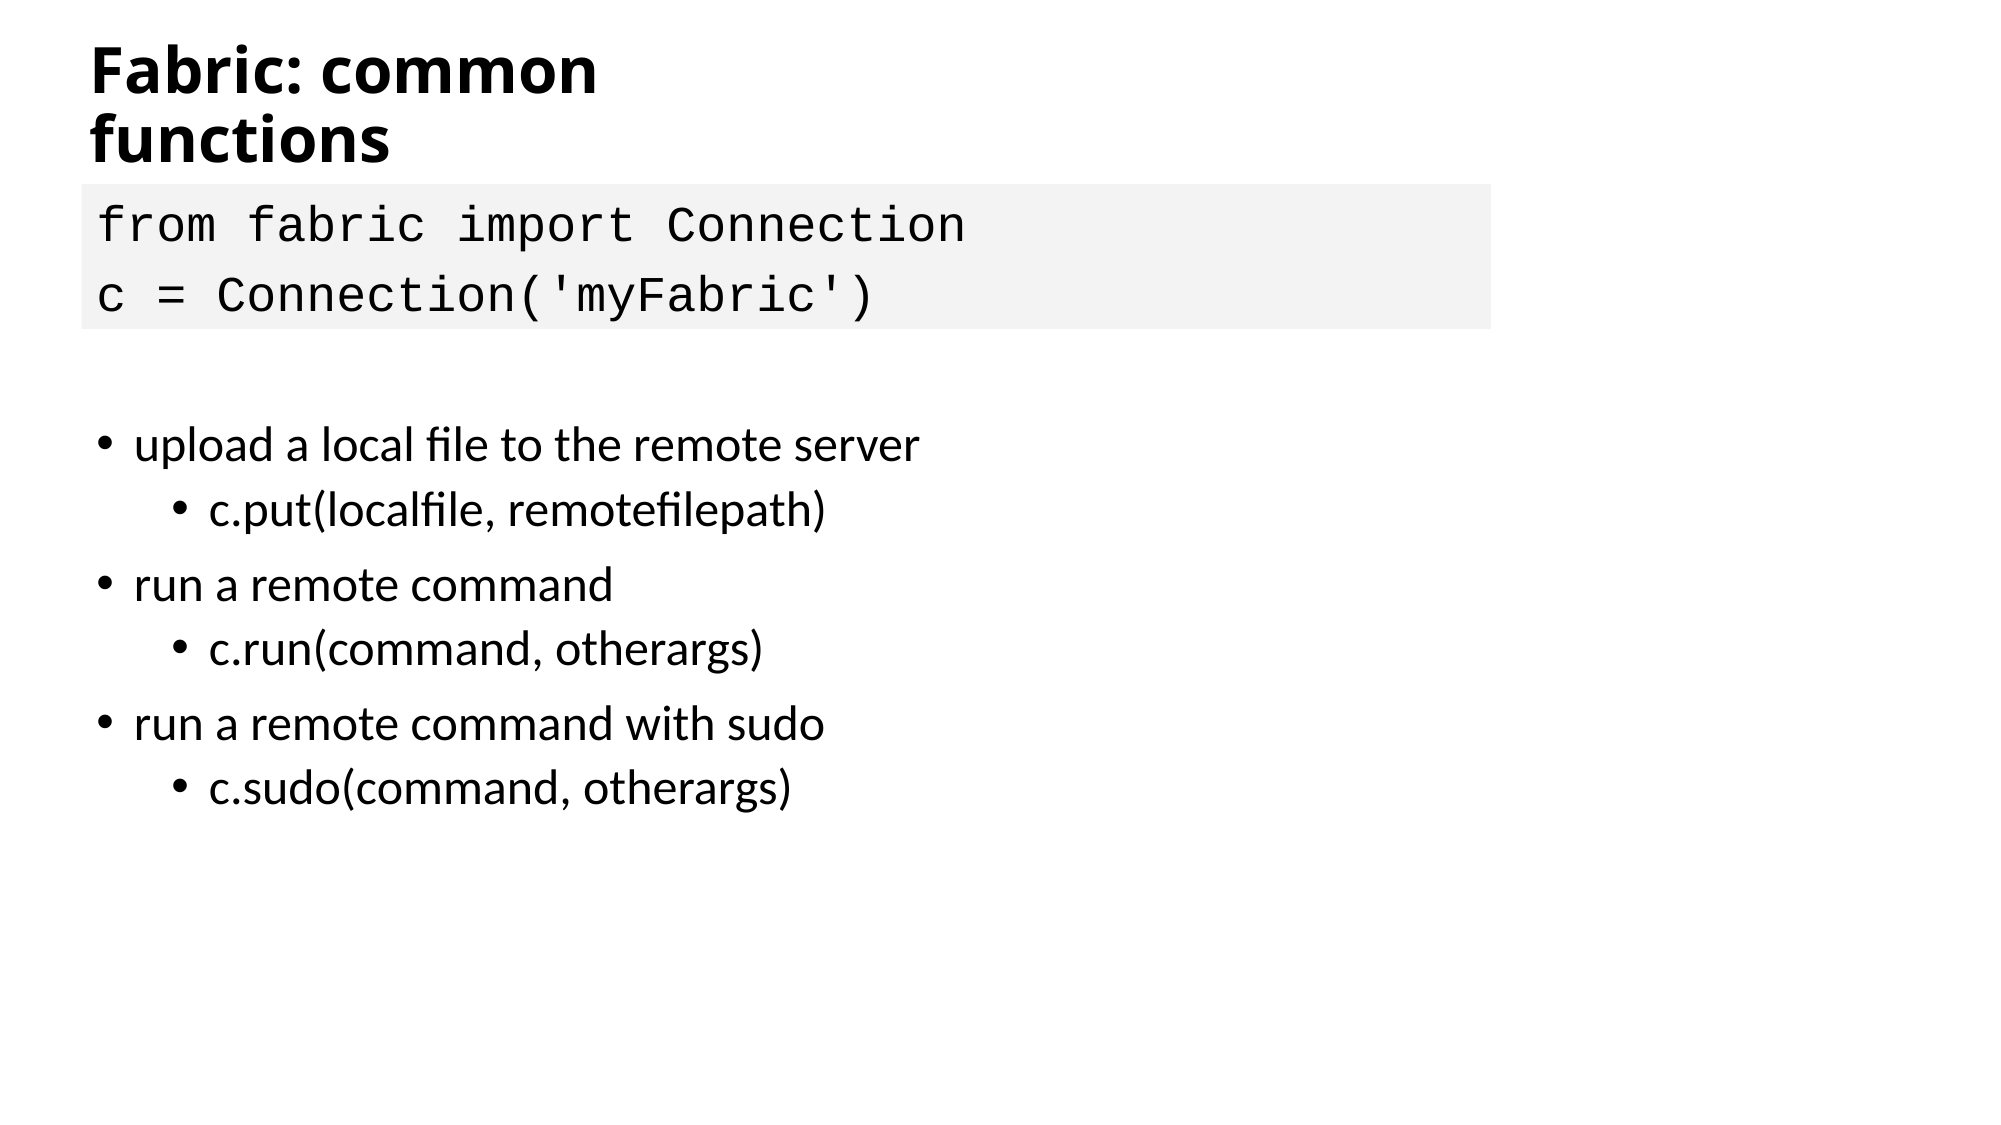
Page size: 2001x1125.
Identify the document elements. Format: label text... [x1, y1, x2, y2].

list upload a local file to the remote server c.put(localfile, remotefilepath) run a remote command c.run(command, otherargs) run a remote command with sudo c.sudo(command, otherargs) [81, 411, 1593, 941]
title Fabric: common functions [74, 29, 877, 185]
text_box from fabric import Connection c = Connection('myFabric') [81, 184, 1491, 329]
